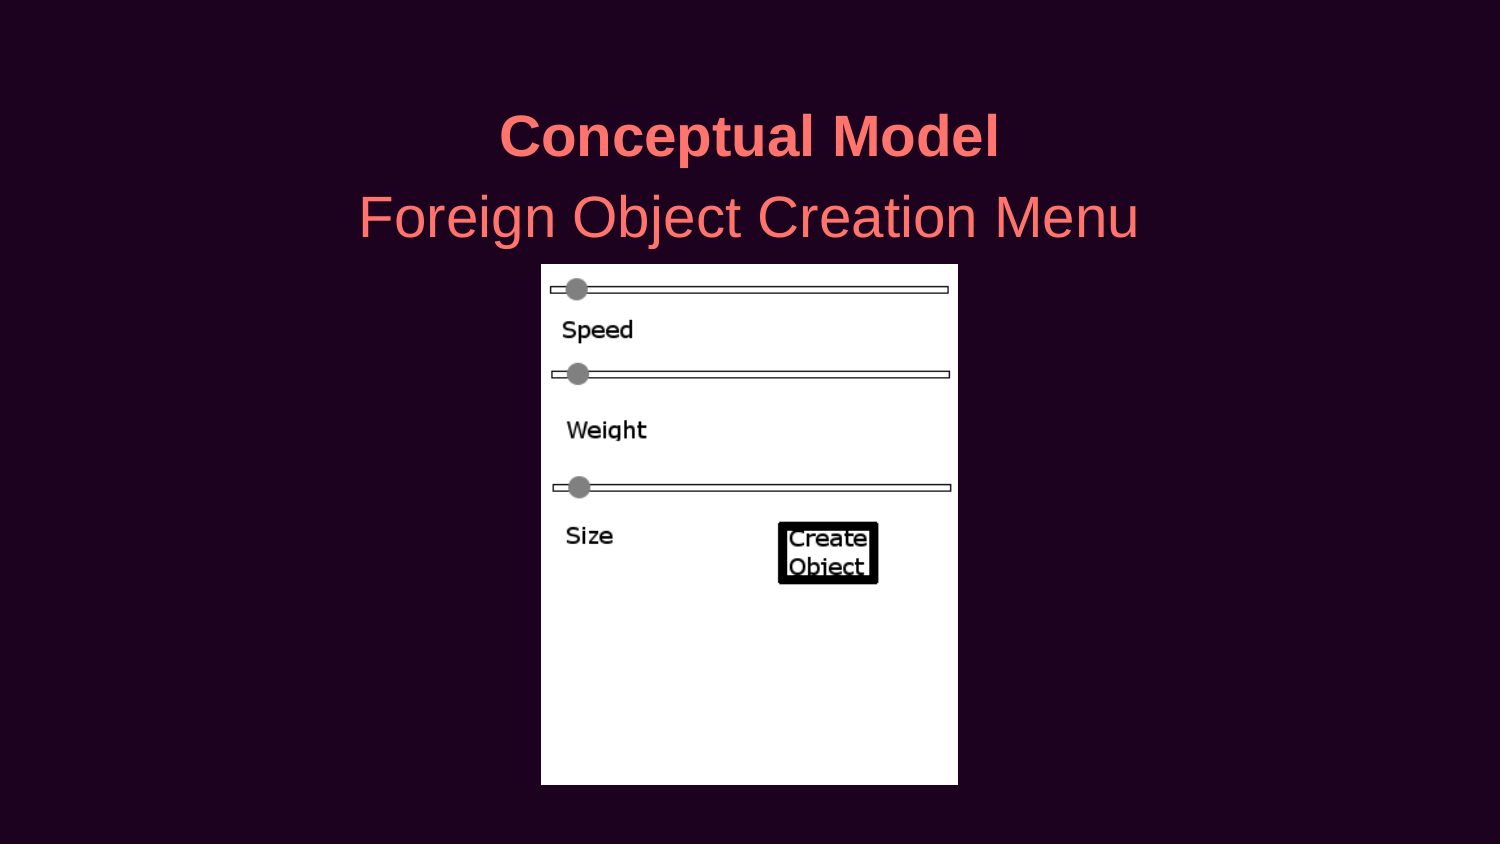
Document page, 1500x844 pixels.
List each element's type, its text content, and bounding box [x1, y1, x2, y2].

title Conceptual Model Foreign Object Creation Menu [51, 72, 1449, 251]
picture [541, 264, 959, 785]
